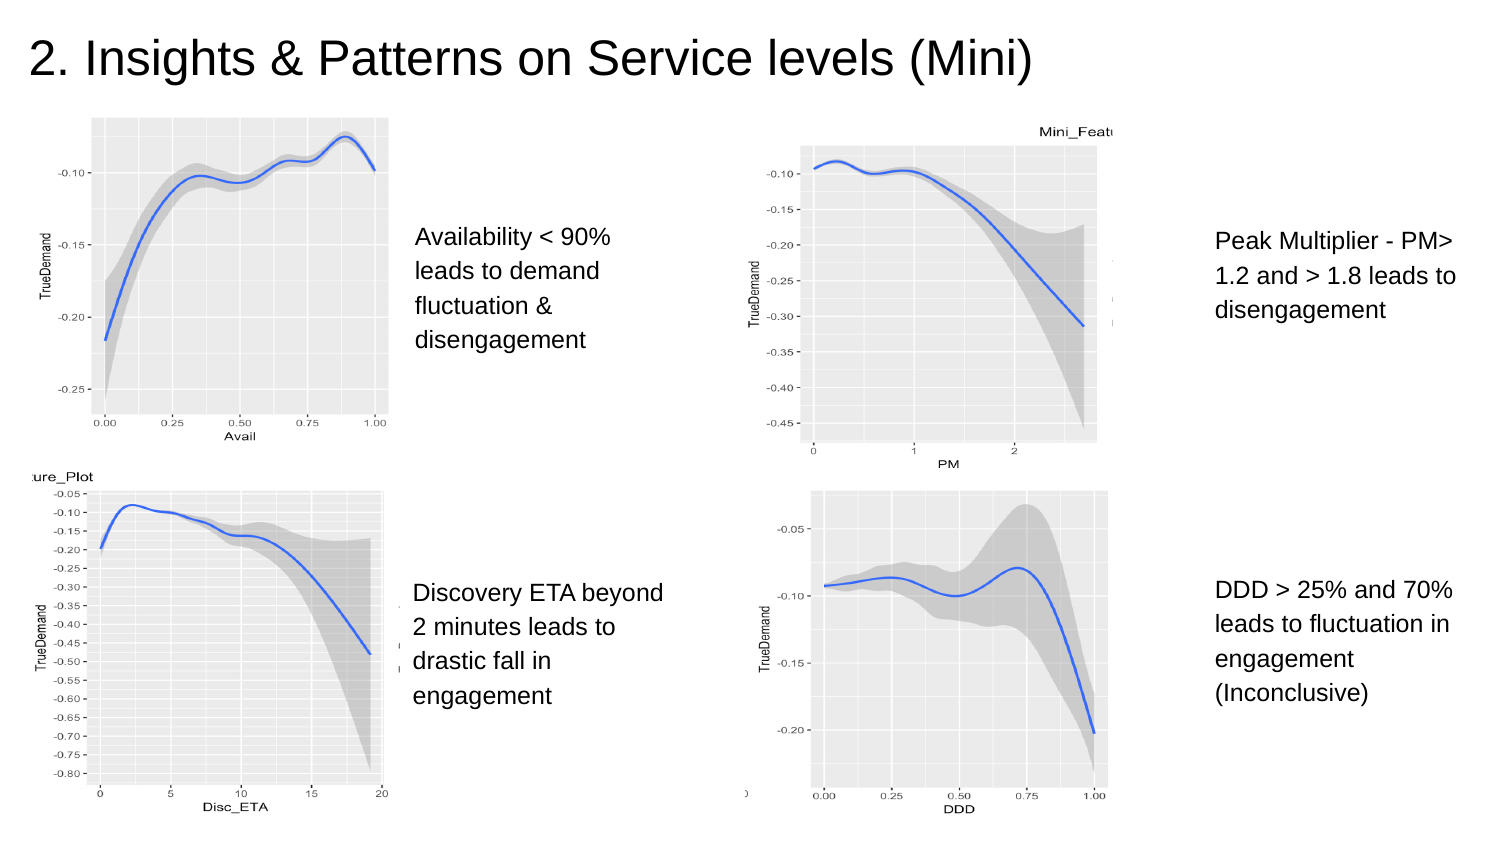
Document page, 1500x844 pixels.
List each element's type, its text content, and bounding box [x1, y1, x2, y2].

list Availability < 90% leads to demand fluctuation & disengagement [406, 123, 686, 447]
list Peak Multiplier - PM> 1.2 and > 1.8 leads to disengagement [1199, 110, 1486, 434]
title 2. Insights & Patterns on Service levels (Mini) [13, 10, 1477, 101]
picture [31, 95, 400, 450]
list Discovery ETA beyond 2 minutes leads to drastic fall in engagement [406, 479, 684, 802]
picture [744, 123, 1113, 823]
picture [31, 468, 400, 823]
list DDD > 25% and 70% leads to fluctuation in engagement (Inconclusive) [1199, 476, 1486, 800]
